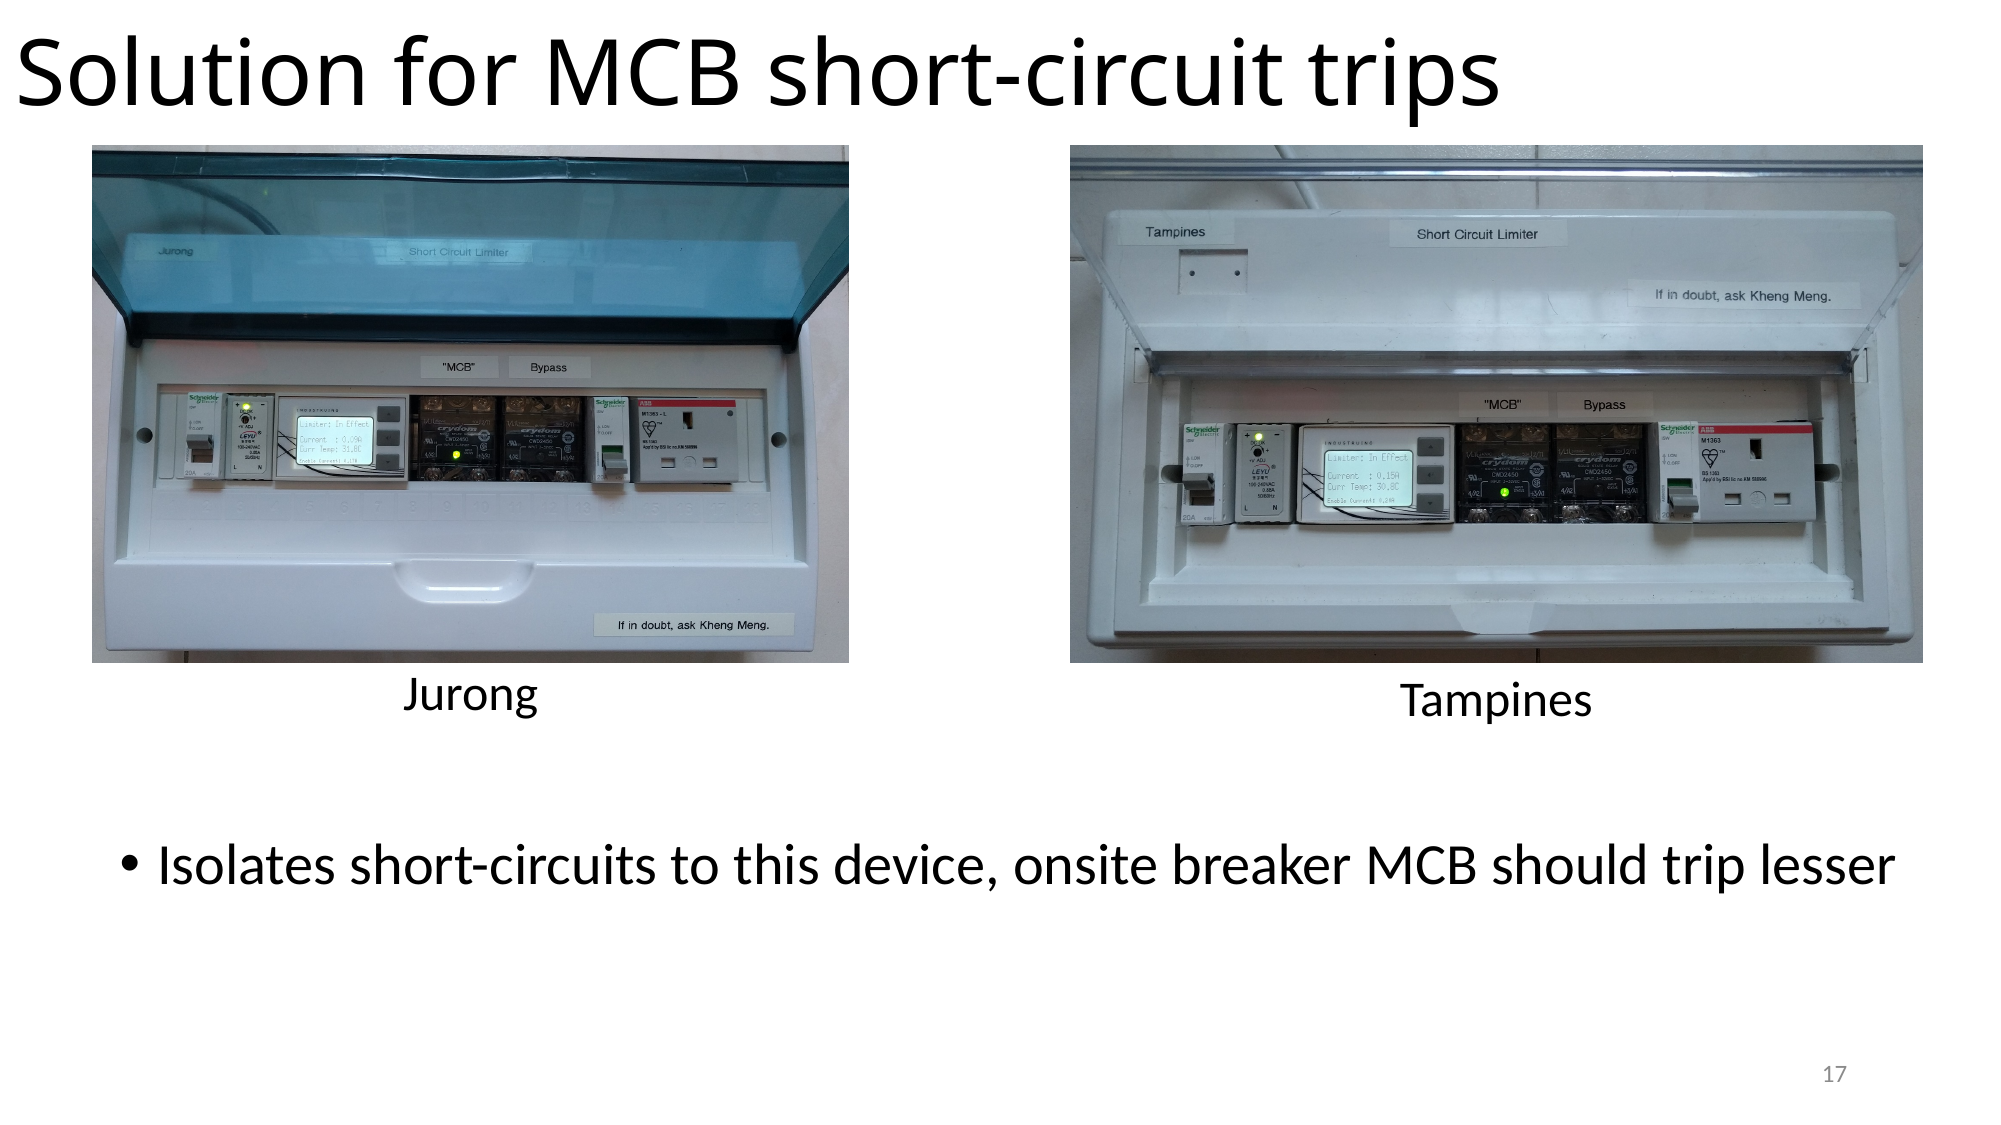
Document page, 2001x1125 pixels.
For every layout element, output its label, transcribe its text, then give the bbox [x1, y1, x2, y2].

text_box Tampines [1385, 663, 1608, 734]
list Isolates short-circuits to this device, onsite breaker MCB should trip lesser [104, 826, 1988, 1103]
title Solution for MCB short-circuit trips [0, 5, 1725, 146]
picture [1070, 145, 1923, 663]
text_box Jurong [388, 663, 554, 728]
picture [92, 145, 849, 663]
